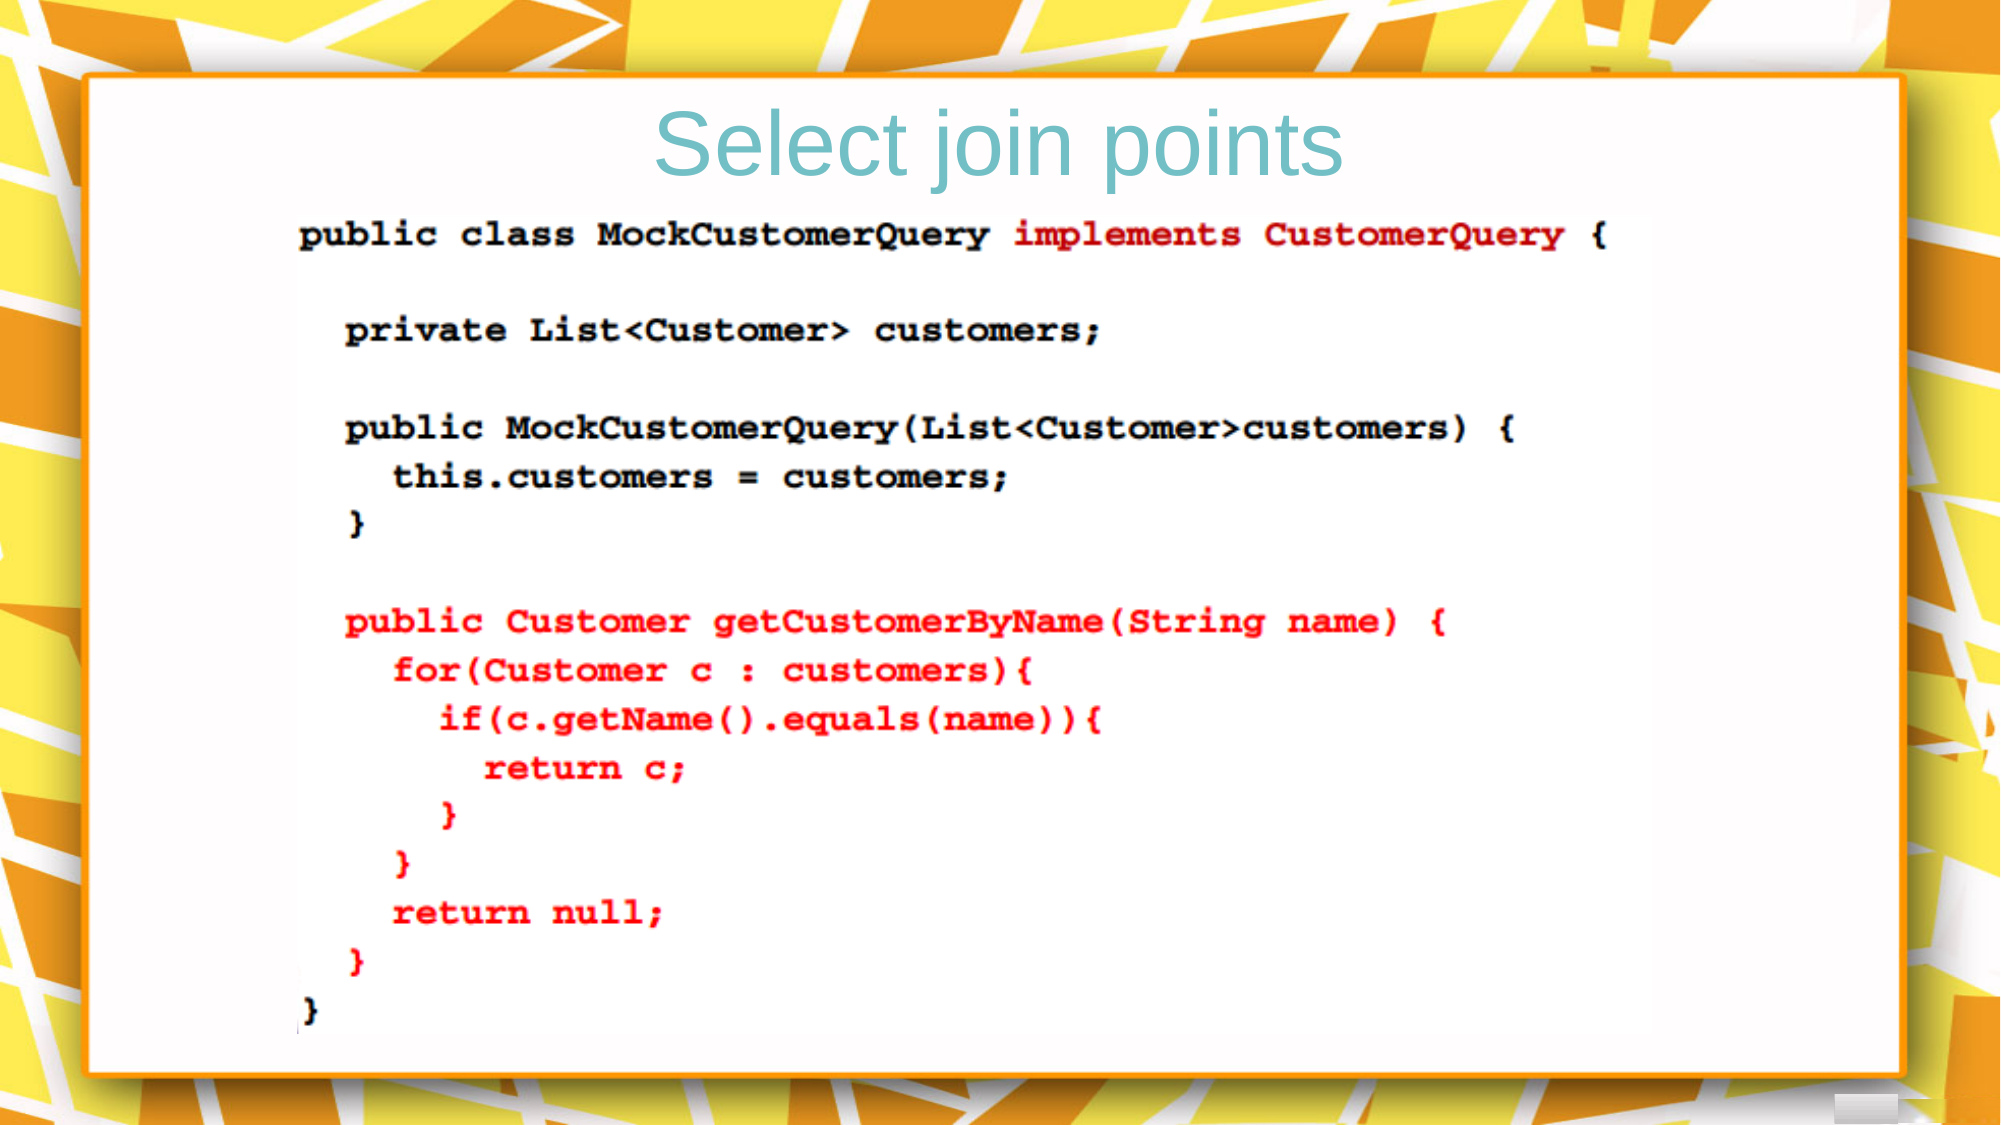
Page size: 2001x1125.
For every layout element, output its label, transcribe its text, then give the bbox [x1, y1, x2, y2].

title Select join points [99, 45, 1900, 233]
picture [0, 0, 2001, 1125]
